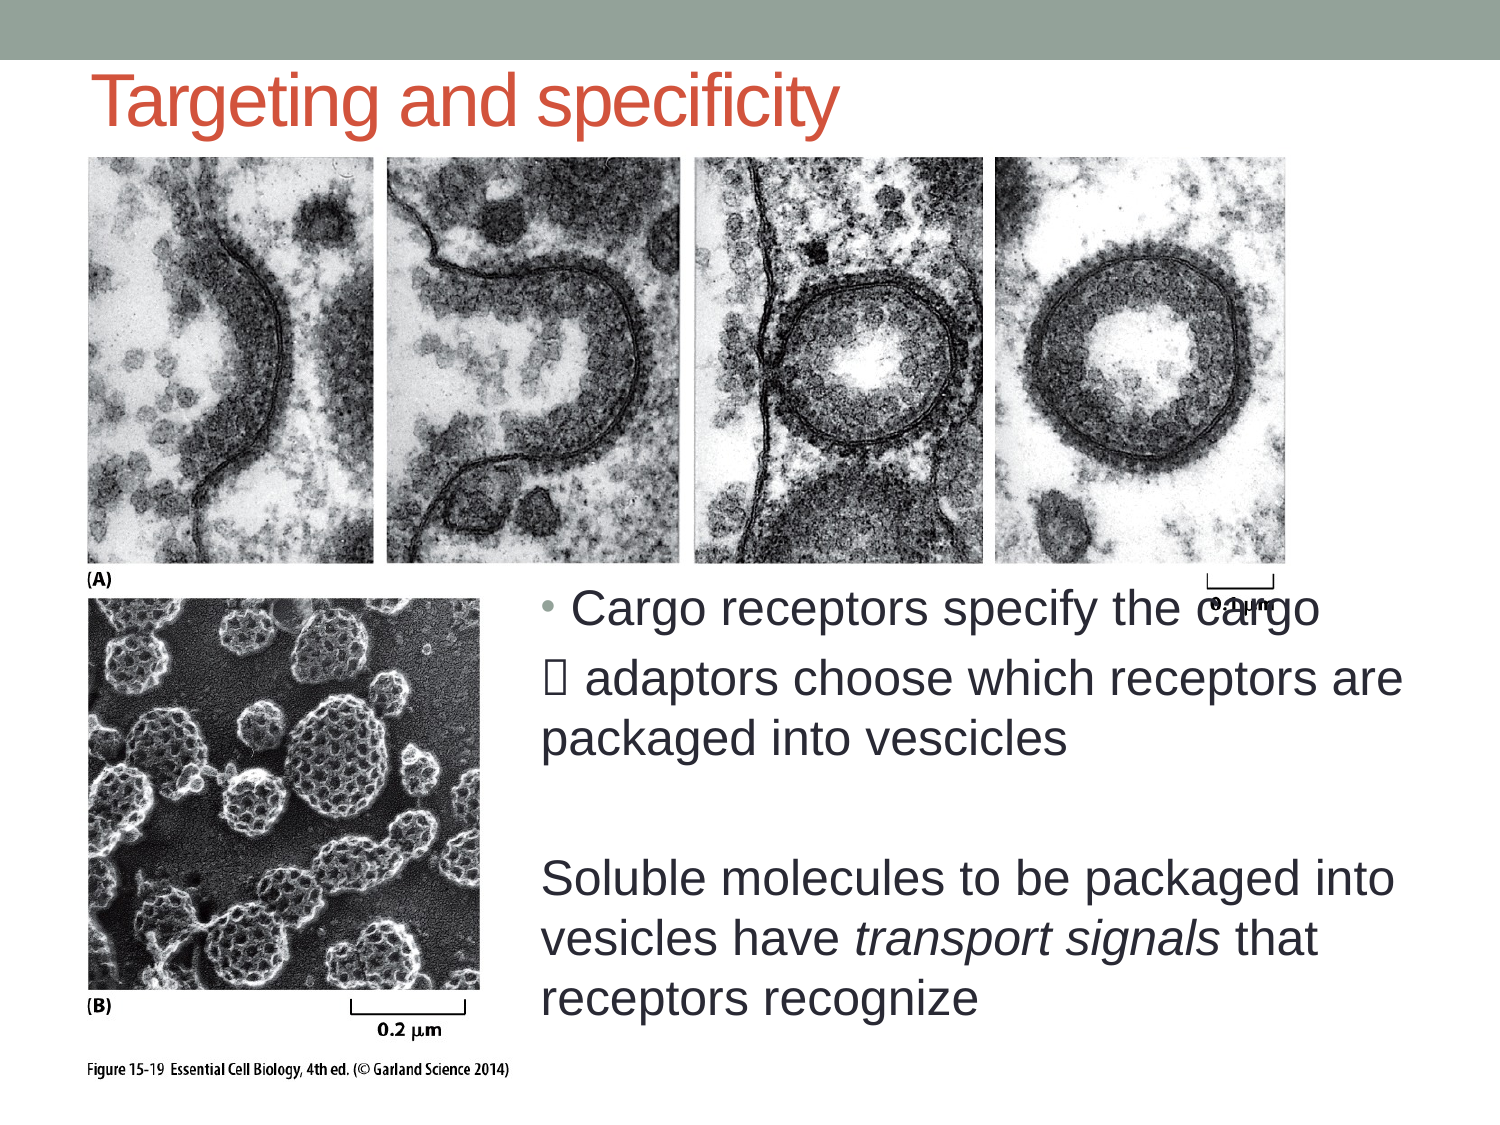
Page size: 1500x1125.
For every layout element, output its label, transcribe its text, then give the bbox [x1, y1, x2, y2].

picture [78, 146, 1291, 1082]
title Targeting and specificity [75, 15, 1425, 179]
list Cargo receptors specify the cargo  adaptors choose which receptors are packaged into vescicles Soluble molecules to be packaged into vesicles have transport signals that receptors recognize [1299, 568, 1425, 1063]
